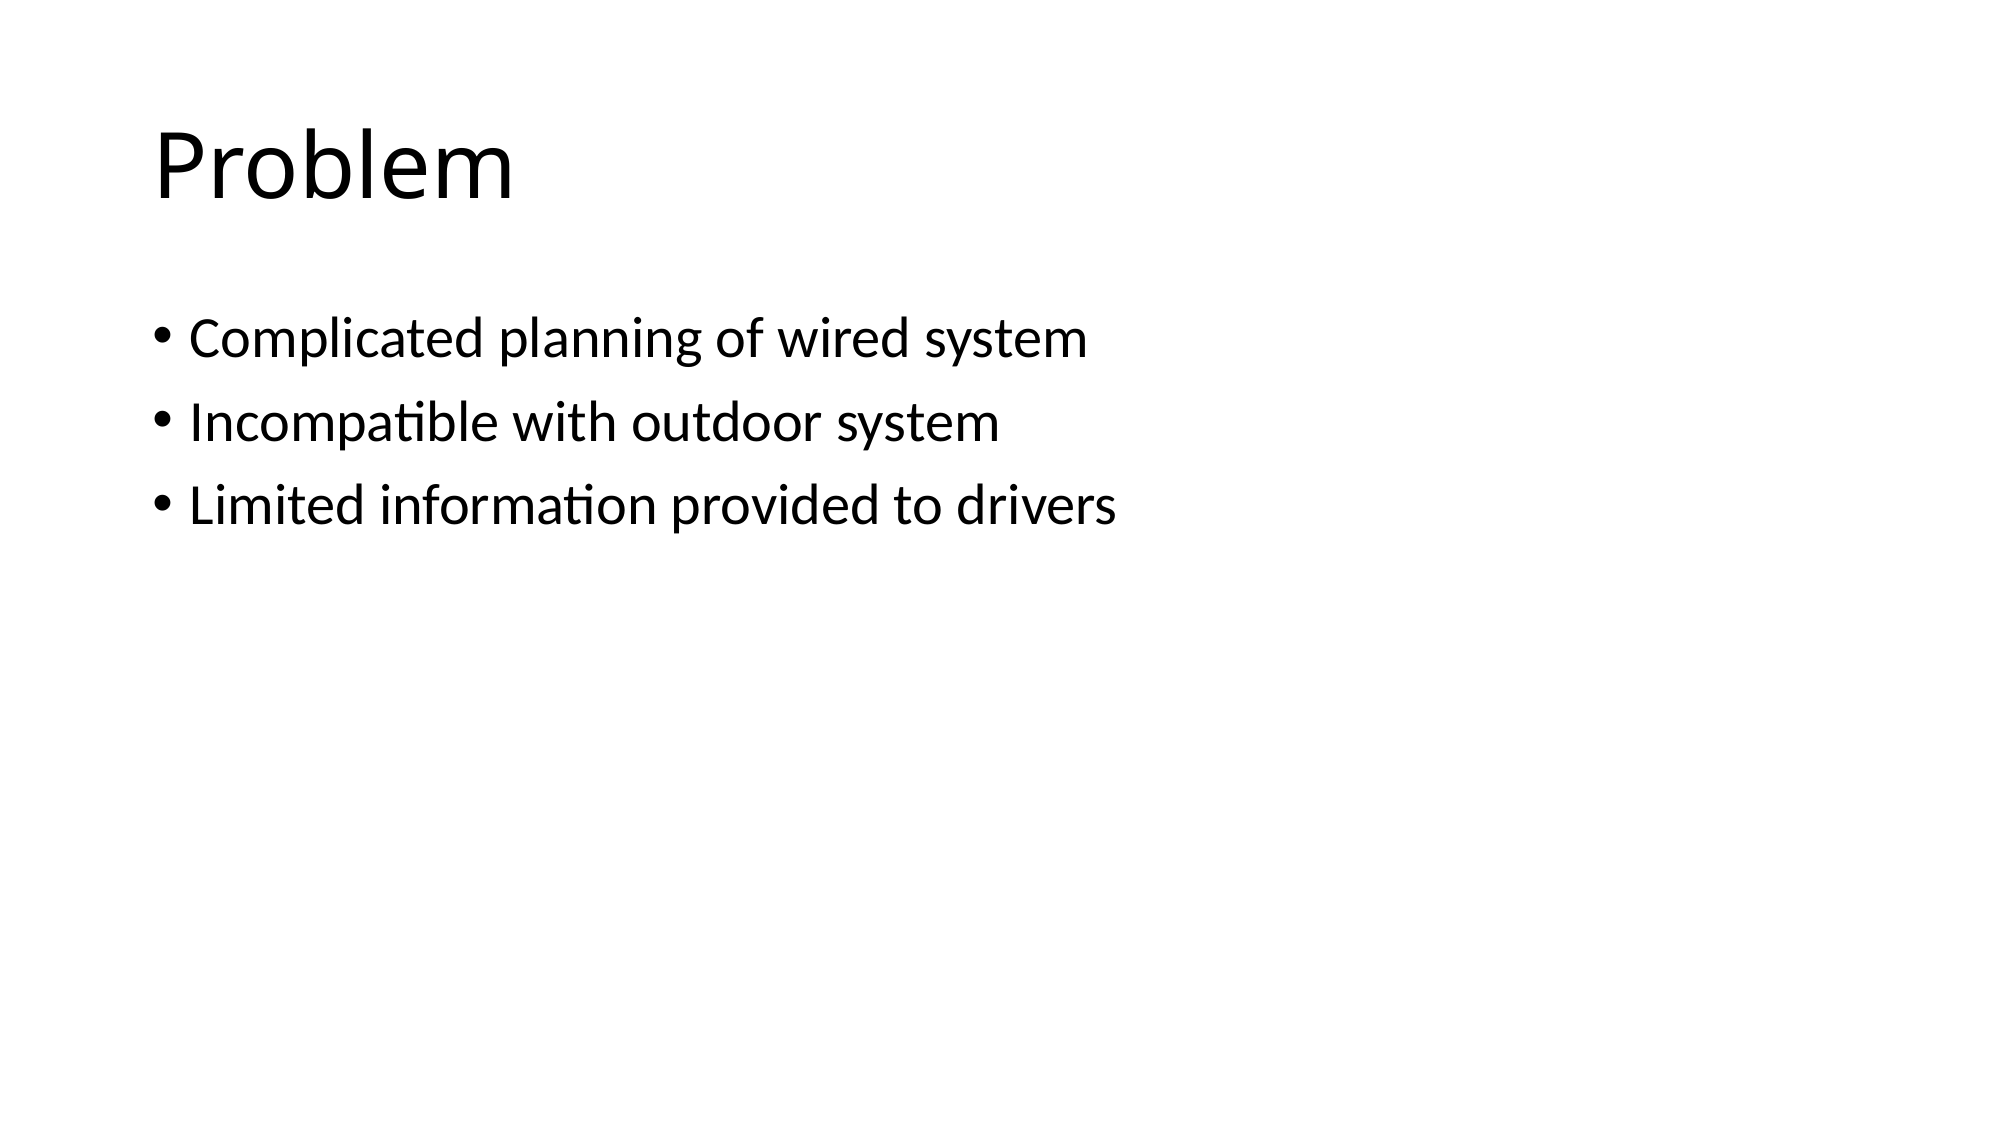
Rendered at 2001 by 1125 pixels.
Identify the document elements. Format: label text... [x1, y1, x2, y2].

list Complicated planning of wired system Incompatible with outdoor system Limited information provided to drivers [137, 299, 1863, 1014]
title Problem [137, 59, 1863, 278]
